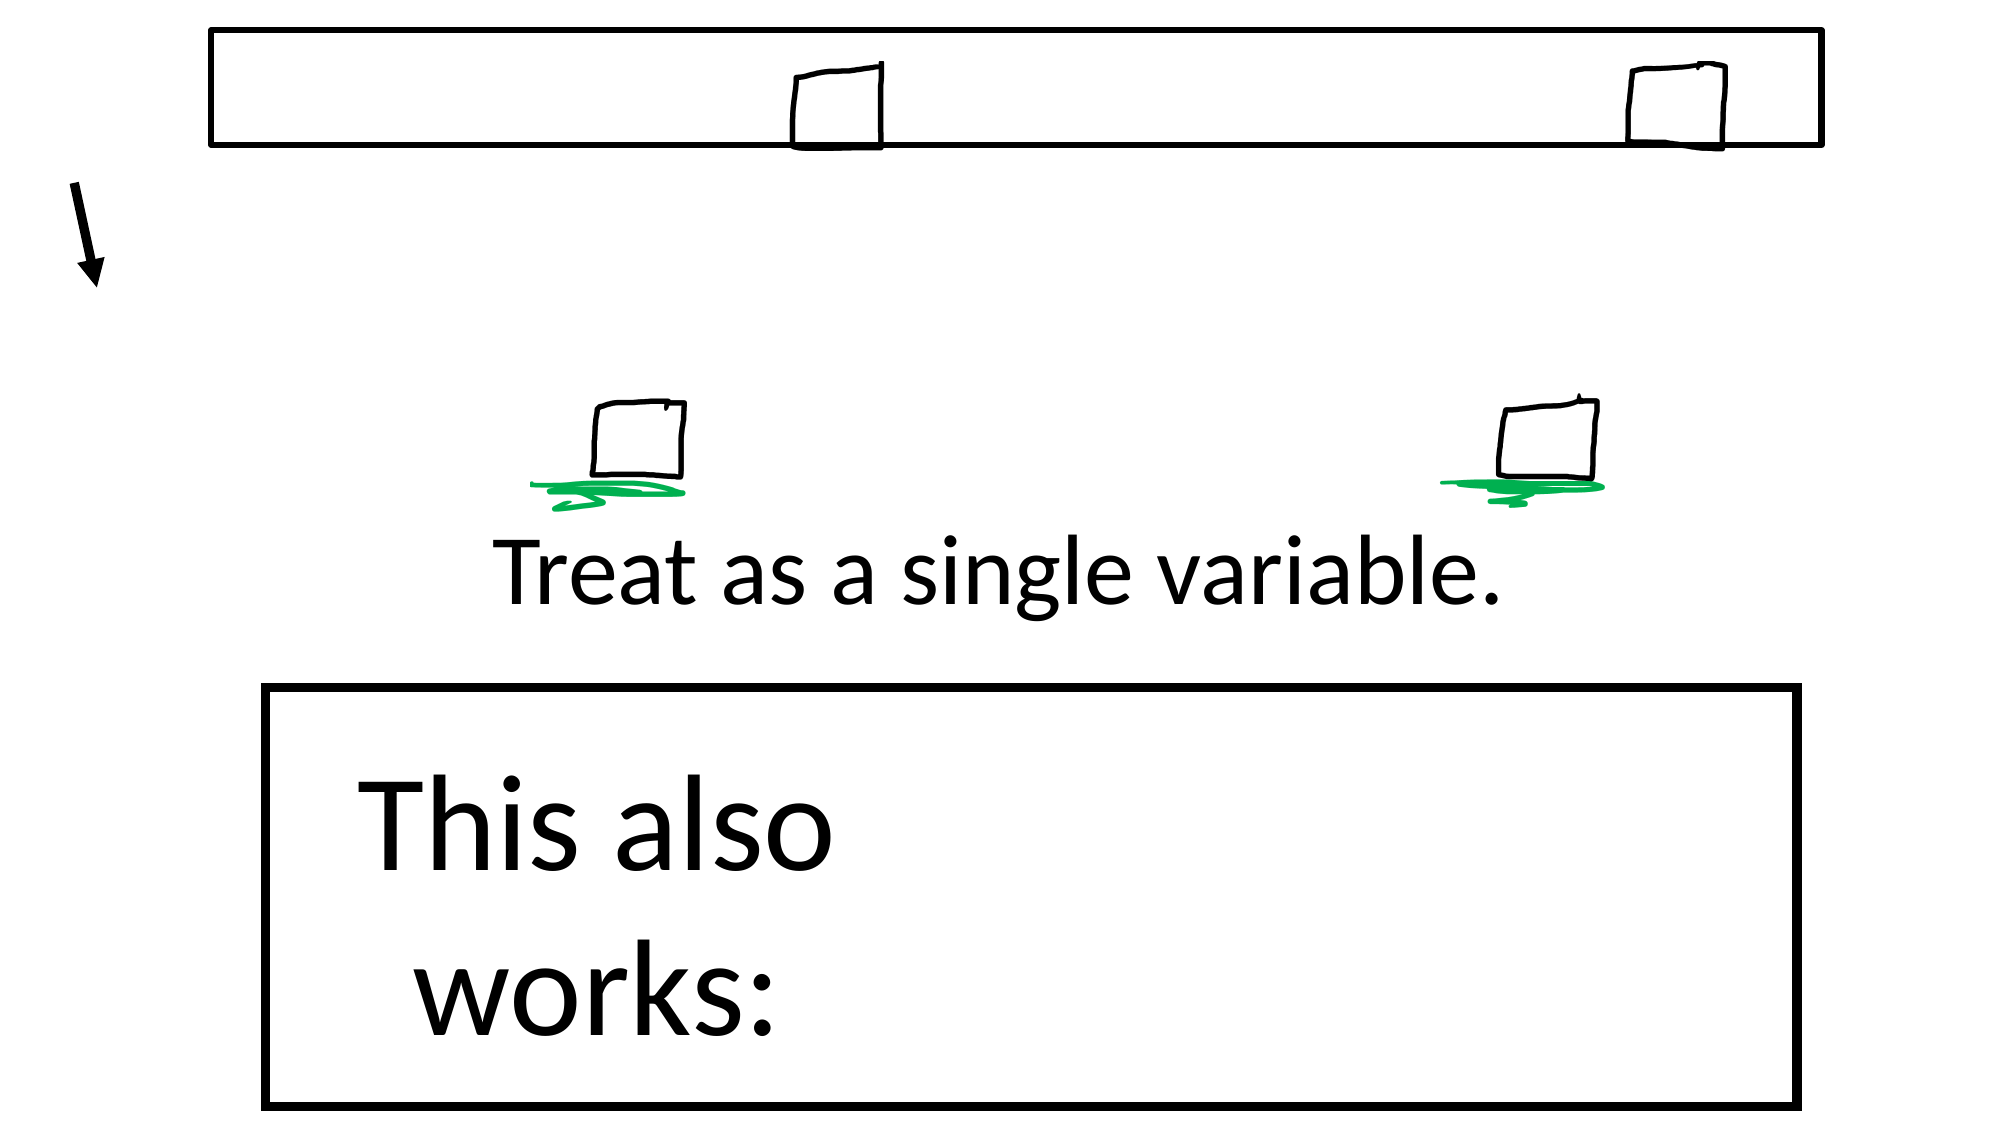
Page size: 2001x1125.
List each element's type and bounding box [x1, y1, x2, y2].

text_box [265, 687, 1797, 1107]
picture [530, 61, 1737, 520]
text_box [23, 78, 125, 288]
